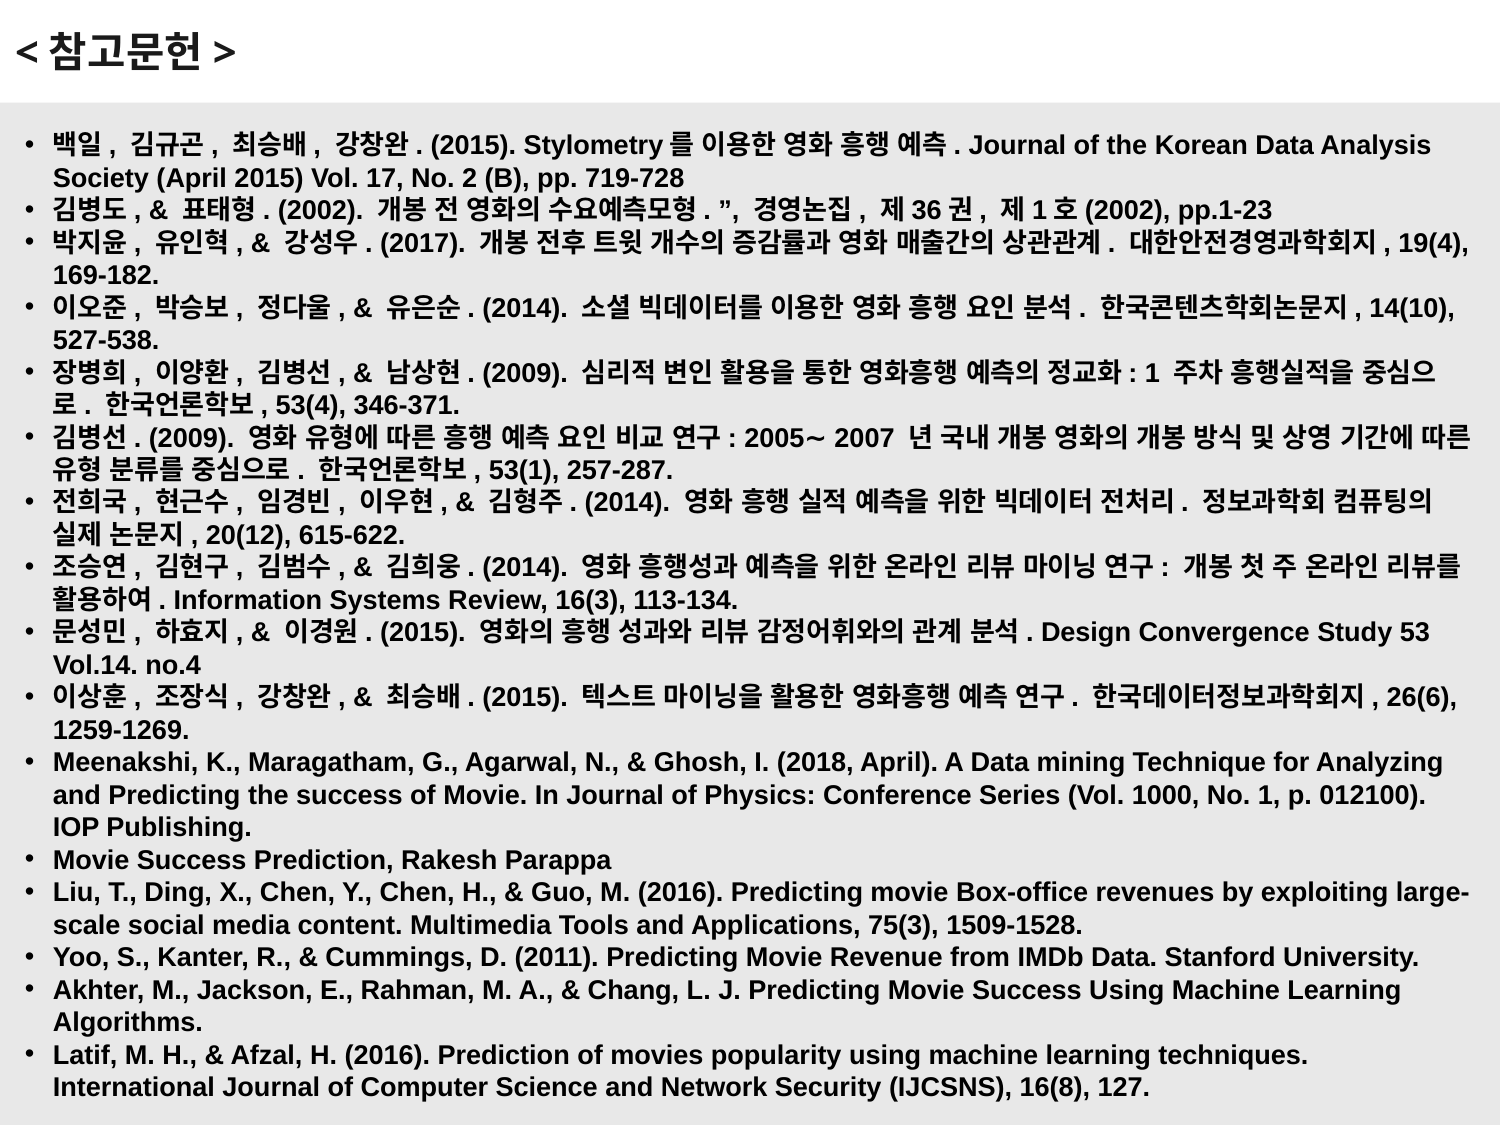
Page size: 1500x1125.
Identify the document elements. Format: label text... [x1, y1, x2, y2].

text_box 백일, 김규곤, 최승배, 강창완. (2015). Stylometry를 이용한 영화 흥행 예측. Journal of the Korean Data Analysis Society (April 2015) Vol. 17, No. 2 (B), pp. 719-728 김병도, & 표태형. (2002). 개봉 전 영화의 수요예측모형. ”, 경영논집, 제36권, 제1호(2002), pp.1-23 박지윤, 유인혁, & 강성우. (2017). 개봉 전후 트윗 개수의 증감률과 영화 매출간의 상관관계. 대한안전경영과학회지, 19(4), 169-182. 이오준, 박승보, 정다울, & 유은순. (2014). 소셜 빅데이터를 이용한 영화 흥행 요인 분석. 한국콘텐츠학회논문지, 14(10), 527-538. 장병희, 이양환, 김병선, & 남상현. (2009). 심리적 변인 활용을 통한 영화흥행 예측의 정교화: 1 주차 흥행실적을 중심으로. 한국언론학보, 53(4), 346-371. 김병선. (2009). 영화 유형에 따른 흥행 예측 요인 비교 연구: 2005∼ 2007 년 국내 개봉 영화의 개봉 방식 및 상영 기간에 따른 유형 분류를 중심으로. 한국언론학보, 53(1), 257-287. 전희국, 현근수, 임경빈, 이우현, & 김형주. (2014). 영화 흥행 실적 예측을 위한 빅데이터 전처리. 정보과학회 컴퓨팅의 실제 논문지, 20(12), 615-622. 조승연, 김현구, 김범수, & 김희웅. (2014). 영화 흥행성과 예측을 위한 온라인 리뷰 마이닝 연구: 개봉 첫 주 온라인 리뷰를 활용하여. Information Systems Review, 16(3), 113-134. 문성민, 하효지, & 이경원. (2015). 영화의 흥행 성과와 리뷰 감정어휘와의 관계 분석. Design Convergence Study 53 Vol.14. no.4 이상훈, 조장식, 강창완, & 최승배. (2015). 텍스트 마이닝을 활용한 영화흥행 예측 연구. 한국데이터정보과학회지, 26(6), 1259-1269. Meenakshi, K., Maragatham, G., Agarwal, N., & Ghosh, I. (2018, April). A Data mining Technique for Analyzing and Predicting the success of Movie. In Journal of Physics: Conference Series (Vol. 1000, No. 1, p. 012100). IOP Publishing. Movie Success Prediction, Rakesh Parappa Liu, T., Ding, X., Chen, Y., Chen, H., & Guo, M. (2016). Predicting movie Box-office revenues by exploiting large-scale social media content. Multimedia Tools and Applications, 75(3), 1509-1528. Yoo, S., Kanter, R., & Cummings, D. (2011). Predicting Movie Revenue from IMDb Data. Stanford University. Akhter, M., Jackson, E., Rahman, M. A., & Chang, L. J. Predicting Movie Success Using Machine Learning Algorithms. Latif, M. H., & Afzal, H. (2016). Prediction of movies popularity using machine learning techniques. International Journal of Computer Science and Network Security (IJCSNS), 16(8), 127. [10, 120, 1490, 1110]
text_box <참고문헌> [0, 0, 1262, 103]
text_box [0, 100, 1500, 1125]
